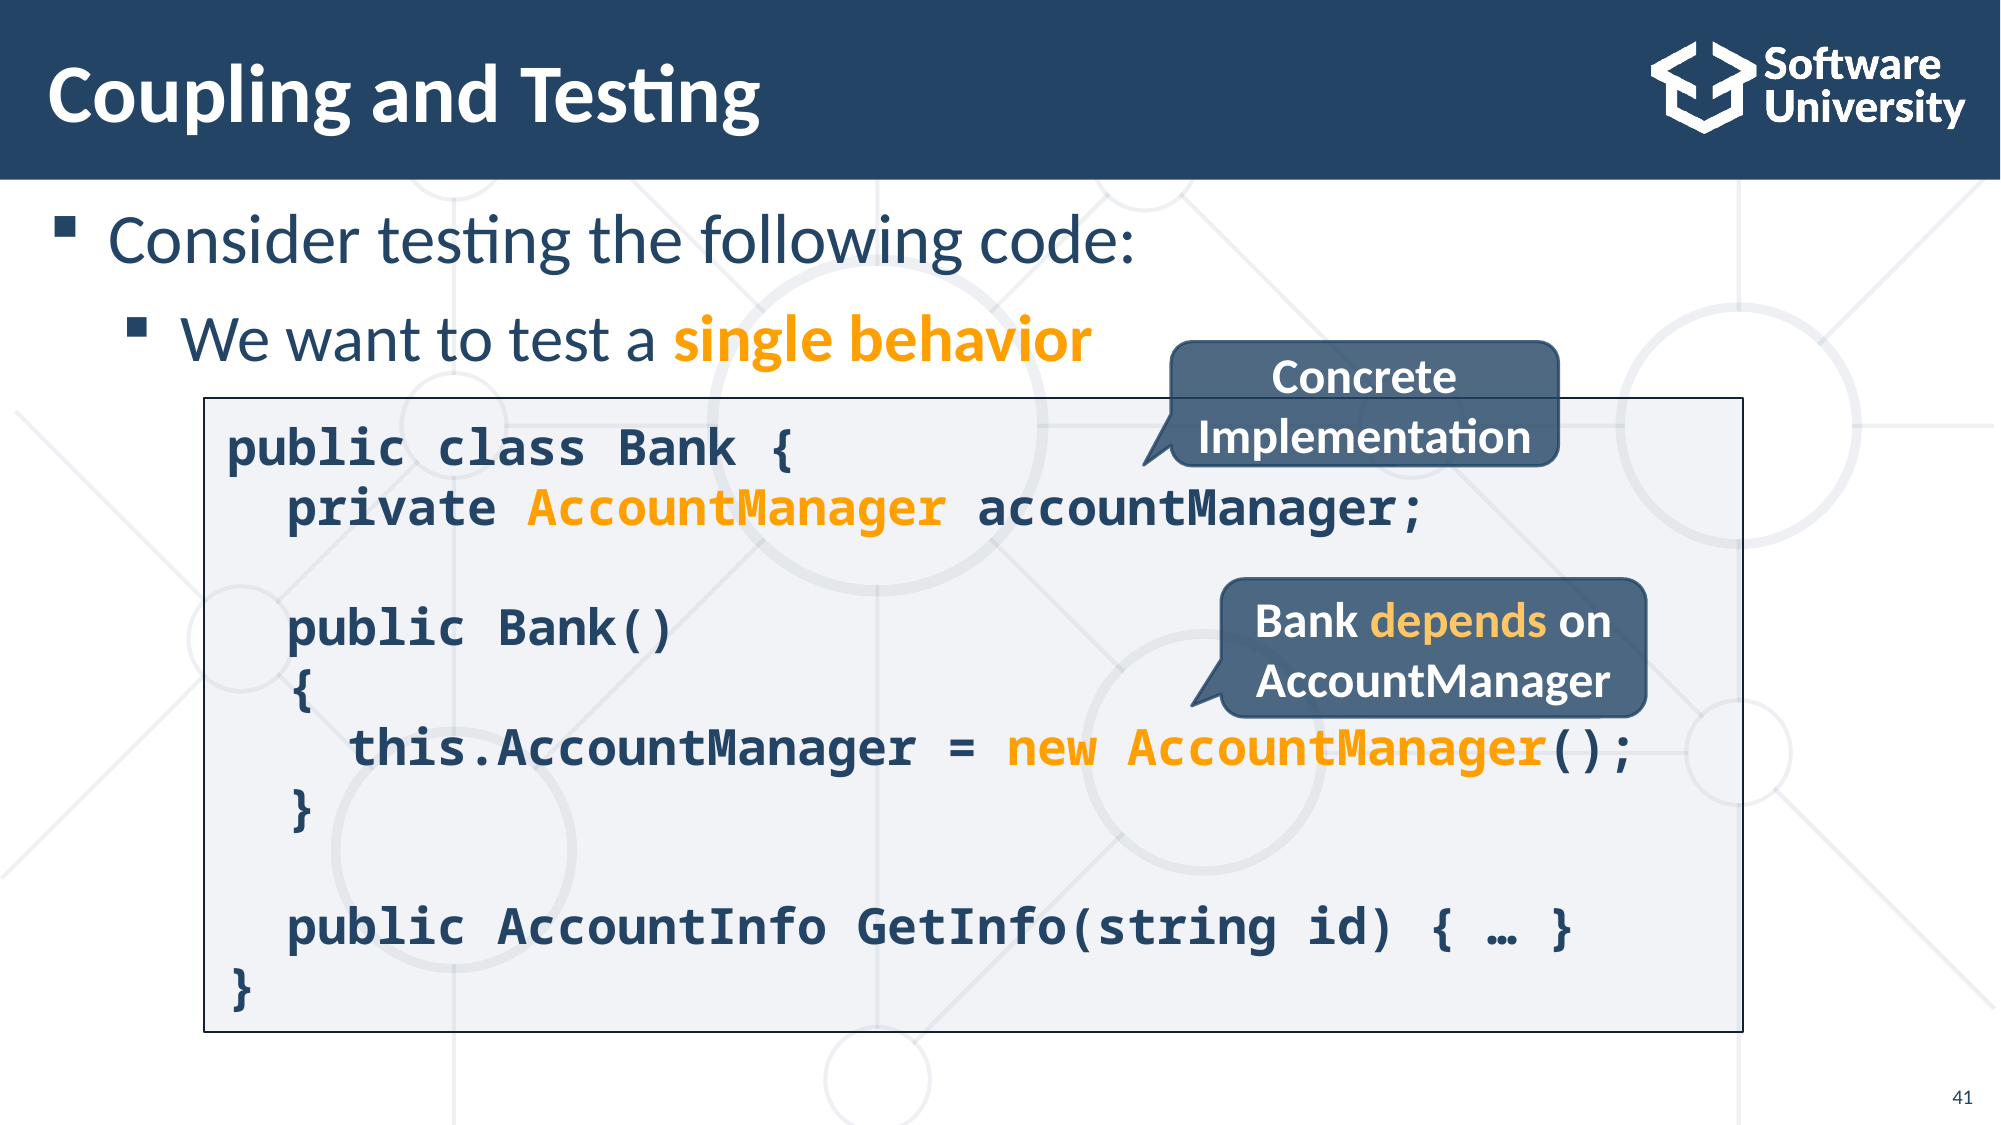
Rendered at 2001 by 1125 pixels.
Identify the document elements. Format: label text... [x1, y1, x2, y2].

title Coupling and Testing [31, 16, 1625, 162]
text_box Concrete Implementation [1141, 339, 1561, 468]
text_box Bank depends on AccountManager [1189, 576, 1649, 720]
list Consider testing the following code: We want to test a single behavior [31, 196, 1970, 1104]
text_box public class Bank { private AccountManager accountManager; public Bank() { this.AccountManager = new AccountManager(); } public AccountInfo GetInfo(string id) { … } } [203, 398, 1744, 1033]
slide_number 41 [1927, 1067, 1989, 1117]
picture [1651, 41, 1966, 134]
